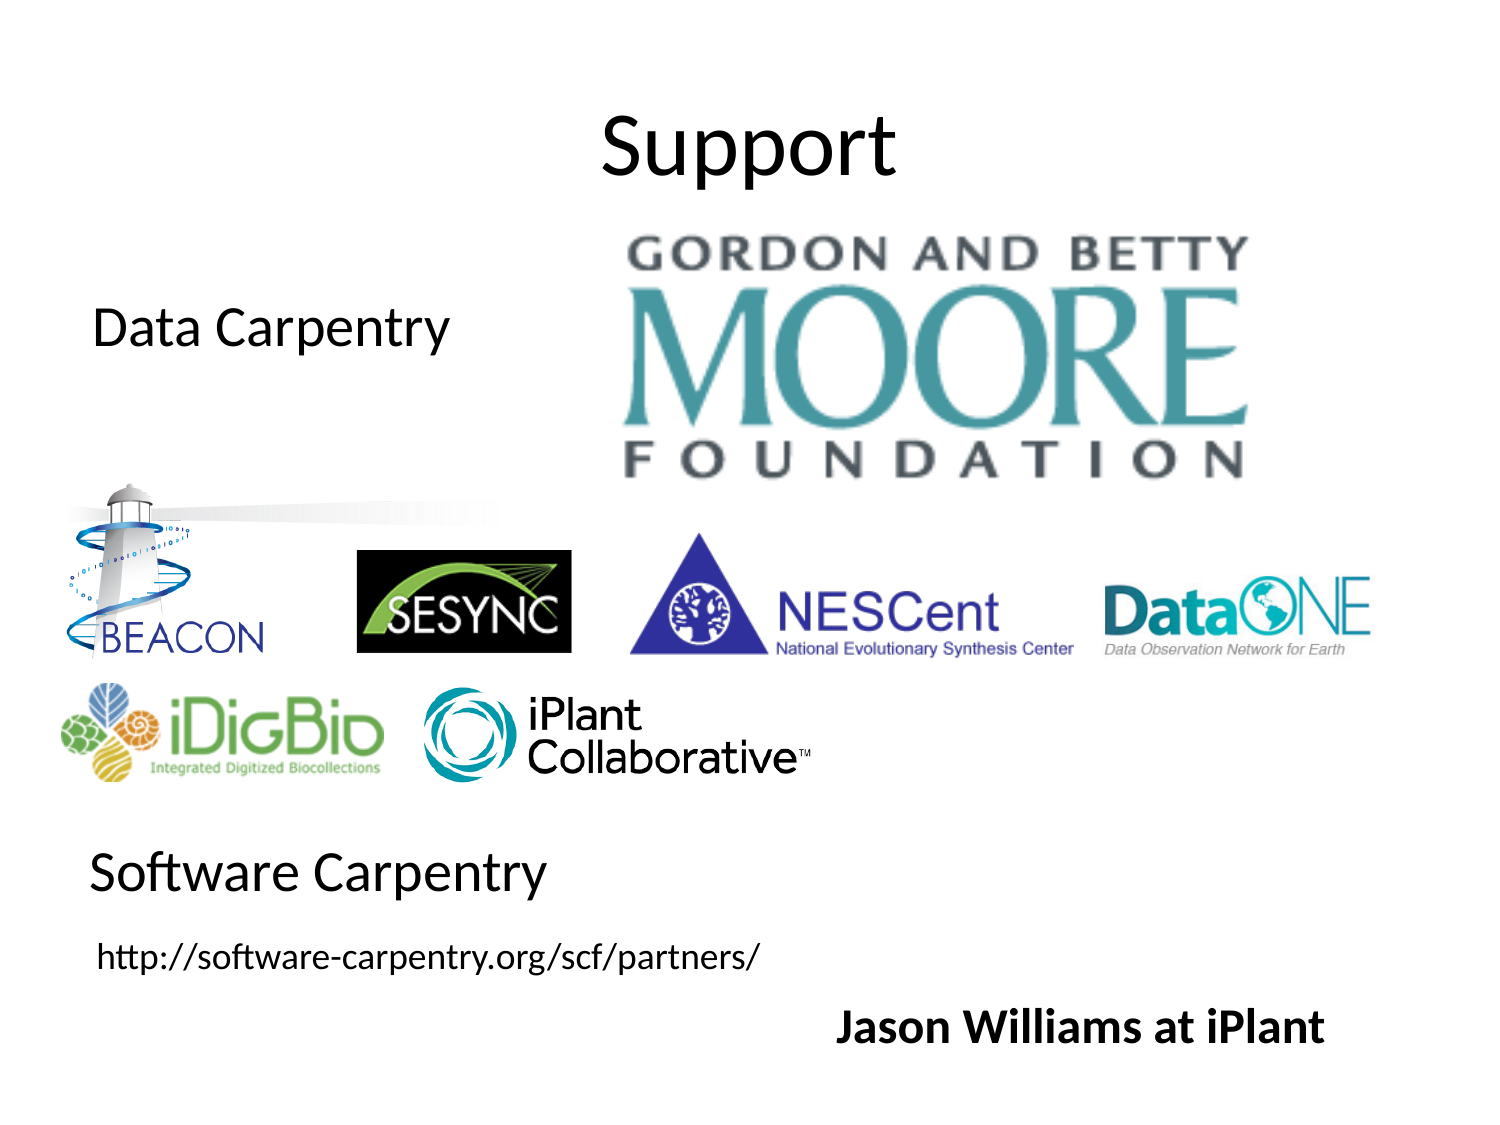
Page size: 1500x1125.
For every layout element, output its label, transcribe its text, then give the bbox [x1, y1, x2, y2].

text_box http://software-carpentry.org/scf/partners/ [81, 925, 776, 985]
picture [417, 533, 1075, 786]
title Support [75, 45, 1425, 233]
text_box Software Carpentry [74, 825, 564, 911]
picture [611, 232, 1255, 484]
picture [61, 483, 579, 662]
picture [61, 683, 384, 782]
picture [1101, 574, 1375, 662]
text_box Data Carpentry [78, 281, 466, 366]
text_box Jason Williams at iPlant [821, 985, 1341, 1061]
